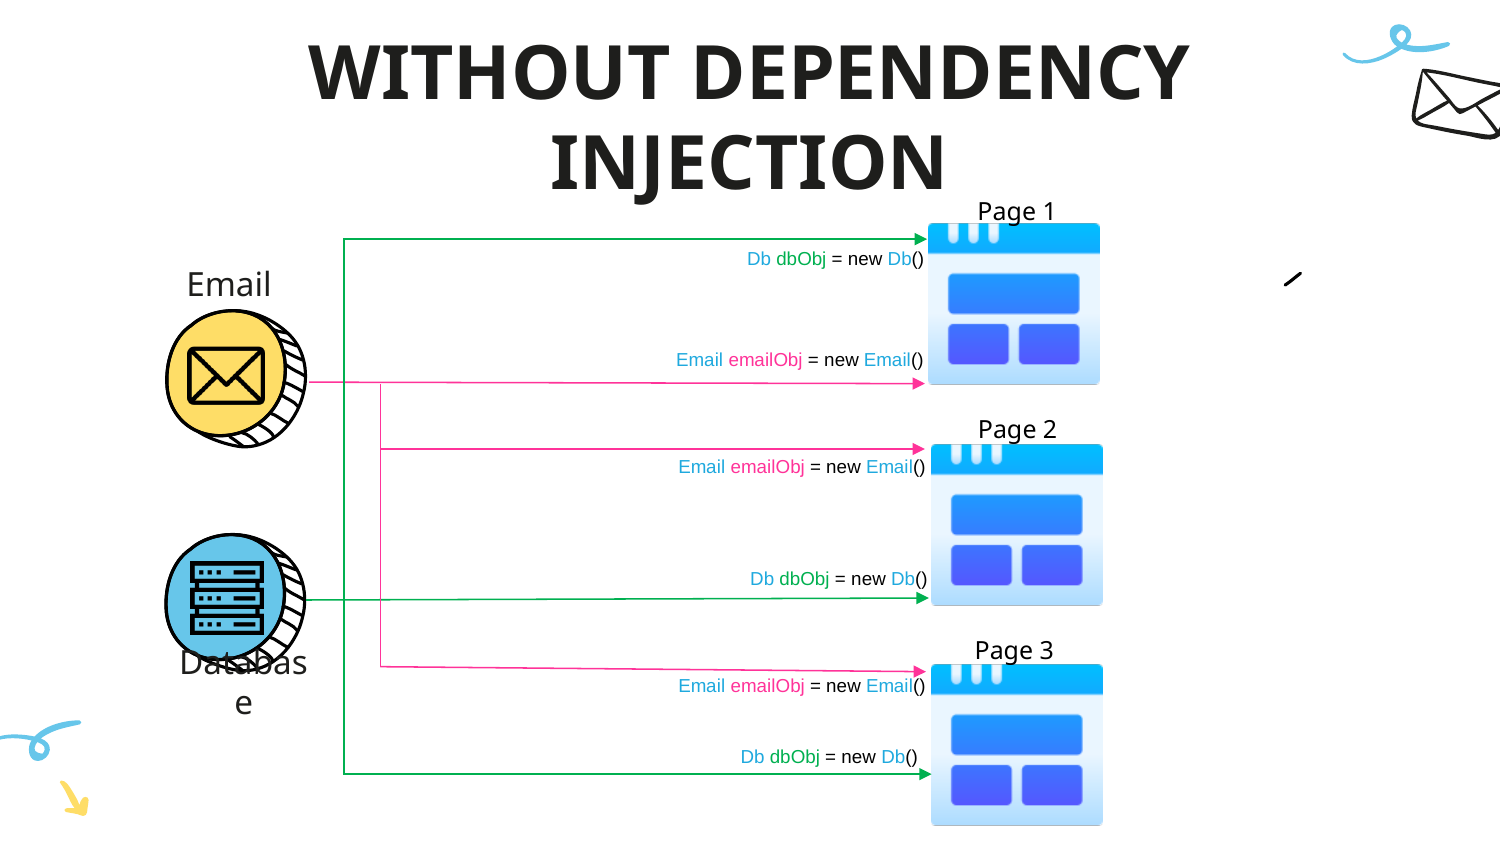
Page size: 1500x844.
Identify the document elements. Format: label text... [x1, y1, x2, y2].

picture [931, 659, 1103, 684]
picture [931, 473, 1103, 611]
text_box Db dbObj = new Db() [725, 737, 926, 773]
picture [931, 693, 1103, 831]
text_box Email [145, 260, 313, 319]
picture [189, 561, 264, 635]
title WITHOUT DEPENDENCY INJECTION [268, 67, 1232, 162]
text_box Email emailObj = new Email() [663, 680, 926, 704]
text_box Email emailObj = new Email() [661, 340, 923, 379]
text_box Db dbObj = new Db() [735, 559, 926, 596]
picture [187, 337, 265, 415]
text_box Page 1 [962, 188, 1072, 217]
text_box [305, 597, 339, 601]
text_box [385, 597, 930, 601]
text_box Page 3 [959, 626, 1069, 657]
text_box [164, 533, 305, 671]
text_box Database [159, 678, 328, 737]
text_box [165, 309, 306, 448]
text_box Db dbObj = new Db() [732, 248, 923, 277]
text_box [379, 666, 927, 672]
text_box Page 2 [963, 406, 1073, 437]
picture [928, 252, 1101, 390]
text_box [348, 597, 376, 601]
text_box Email emailObj = new Email() [663, 456, 926, 485]
picture [928, 218, 1101, 243]
picture [931, 438, 1103, 464]
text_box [663, 666, 931, 704]
